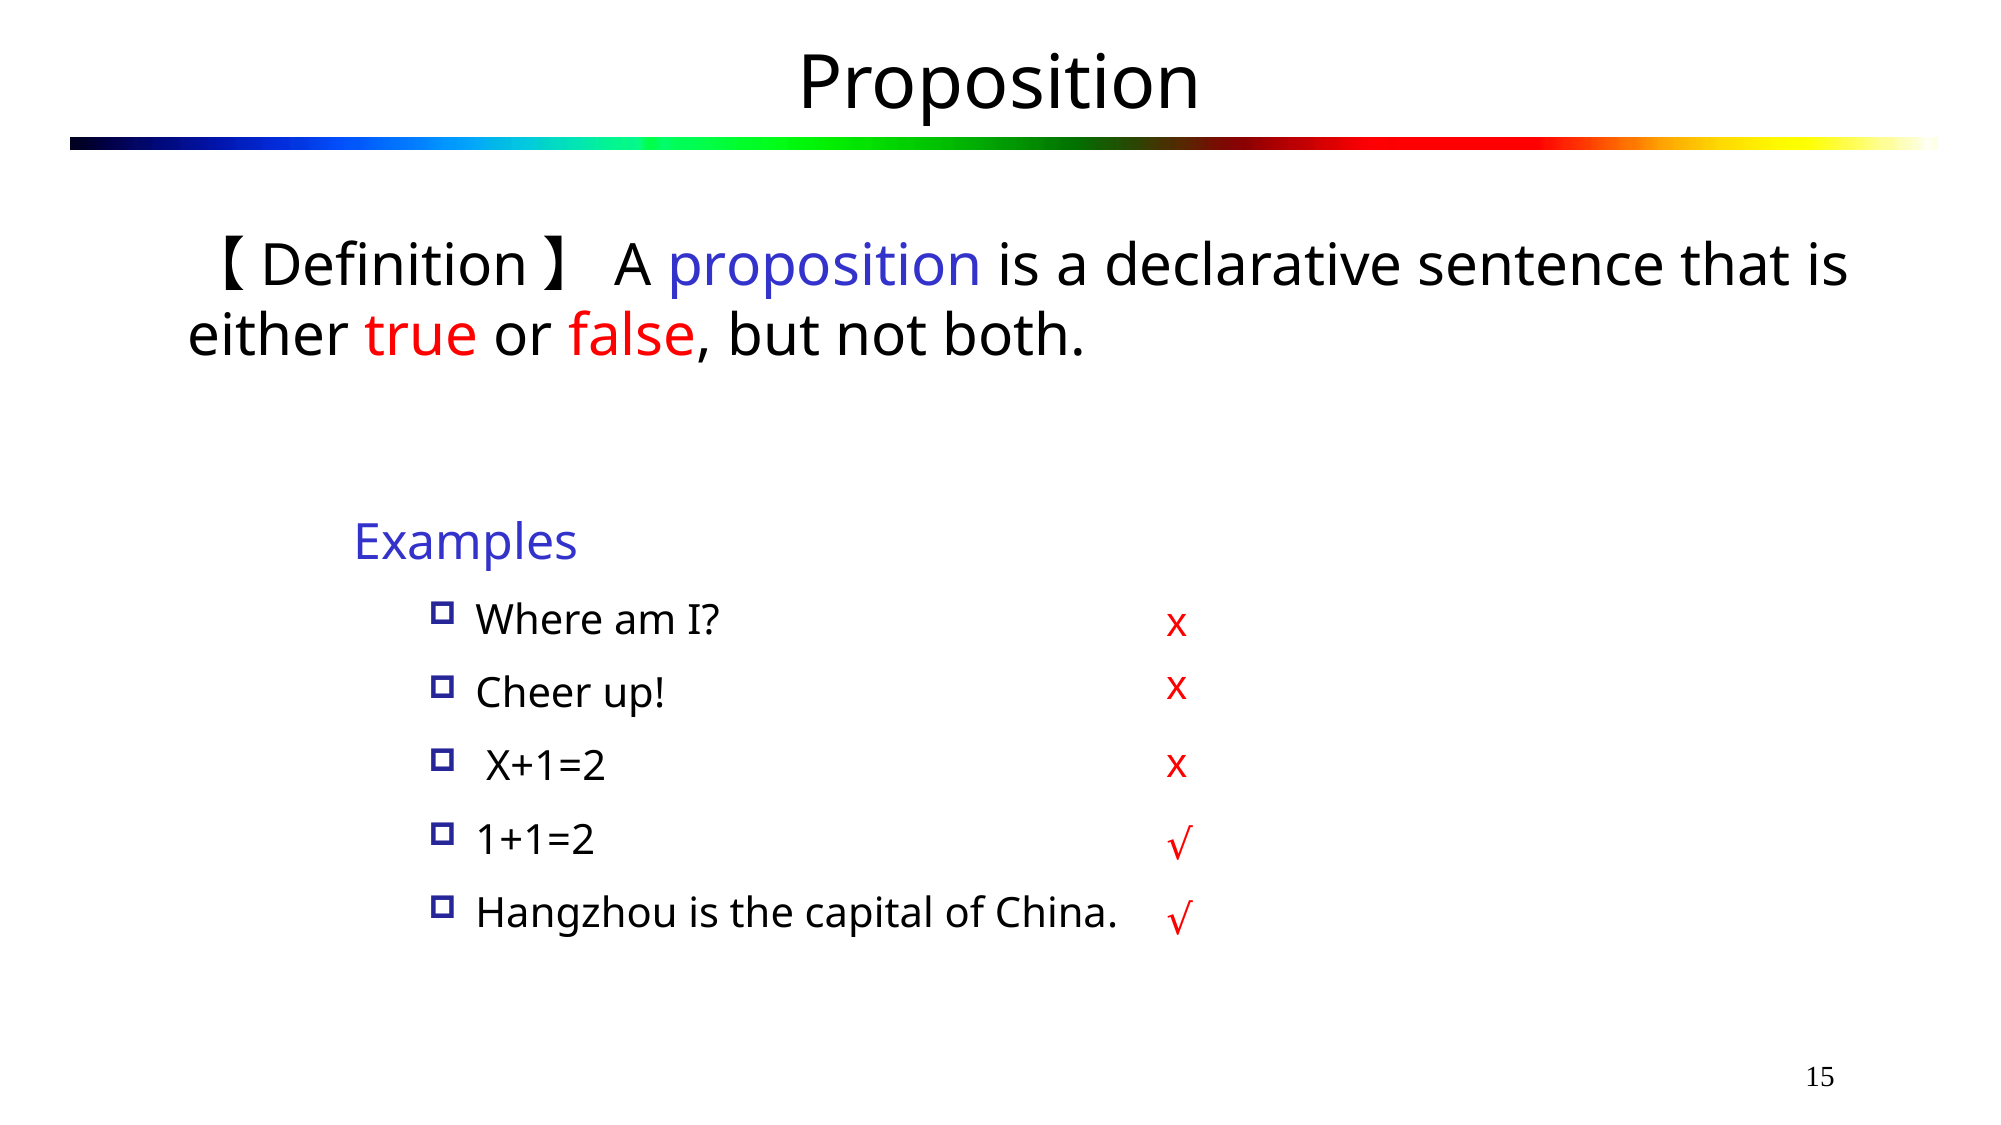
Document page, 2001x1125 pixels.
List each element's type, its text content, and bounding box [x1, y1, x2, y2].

text_box x [1151, 587, 1211, 650]
picture [70, 137, 467, 150]
text_box 【Definition】A proposition is a declarative sentence that is either true or false, but not both. [173, 219, 1934, 375]
text_box √ [1151, 885, 1211, 950]
list Examples Where am I? Cheer up! X+1=2 1+1=2 Hangzhou is the capital of China. [338, 375, 1756, 1048]
text_box x [1151, 650, 1211, 716]
picture [504, 137, 1938, 150]
title Proposition [149, 18, 1850, 138]
text_box x [1151, 727, 1211, 793]
slide_number 15 [1533, 1049, 1851, 1101]
text_box √ [1151, 810, 1211, 875]
